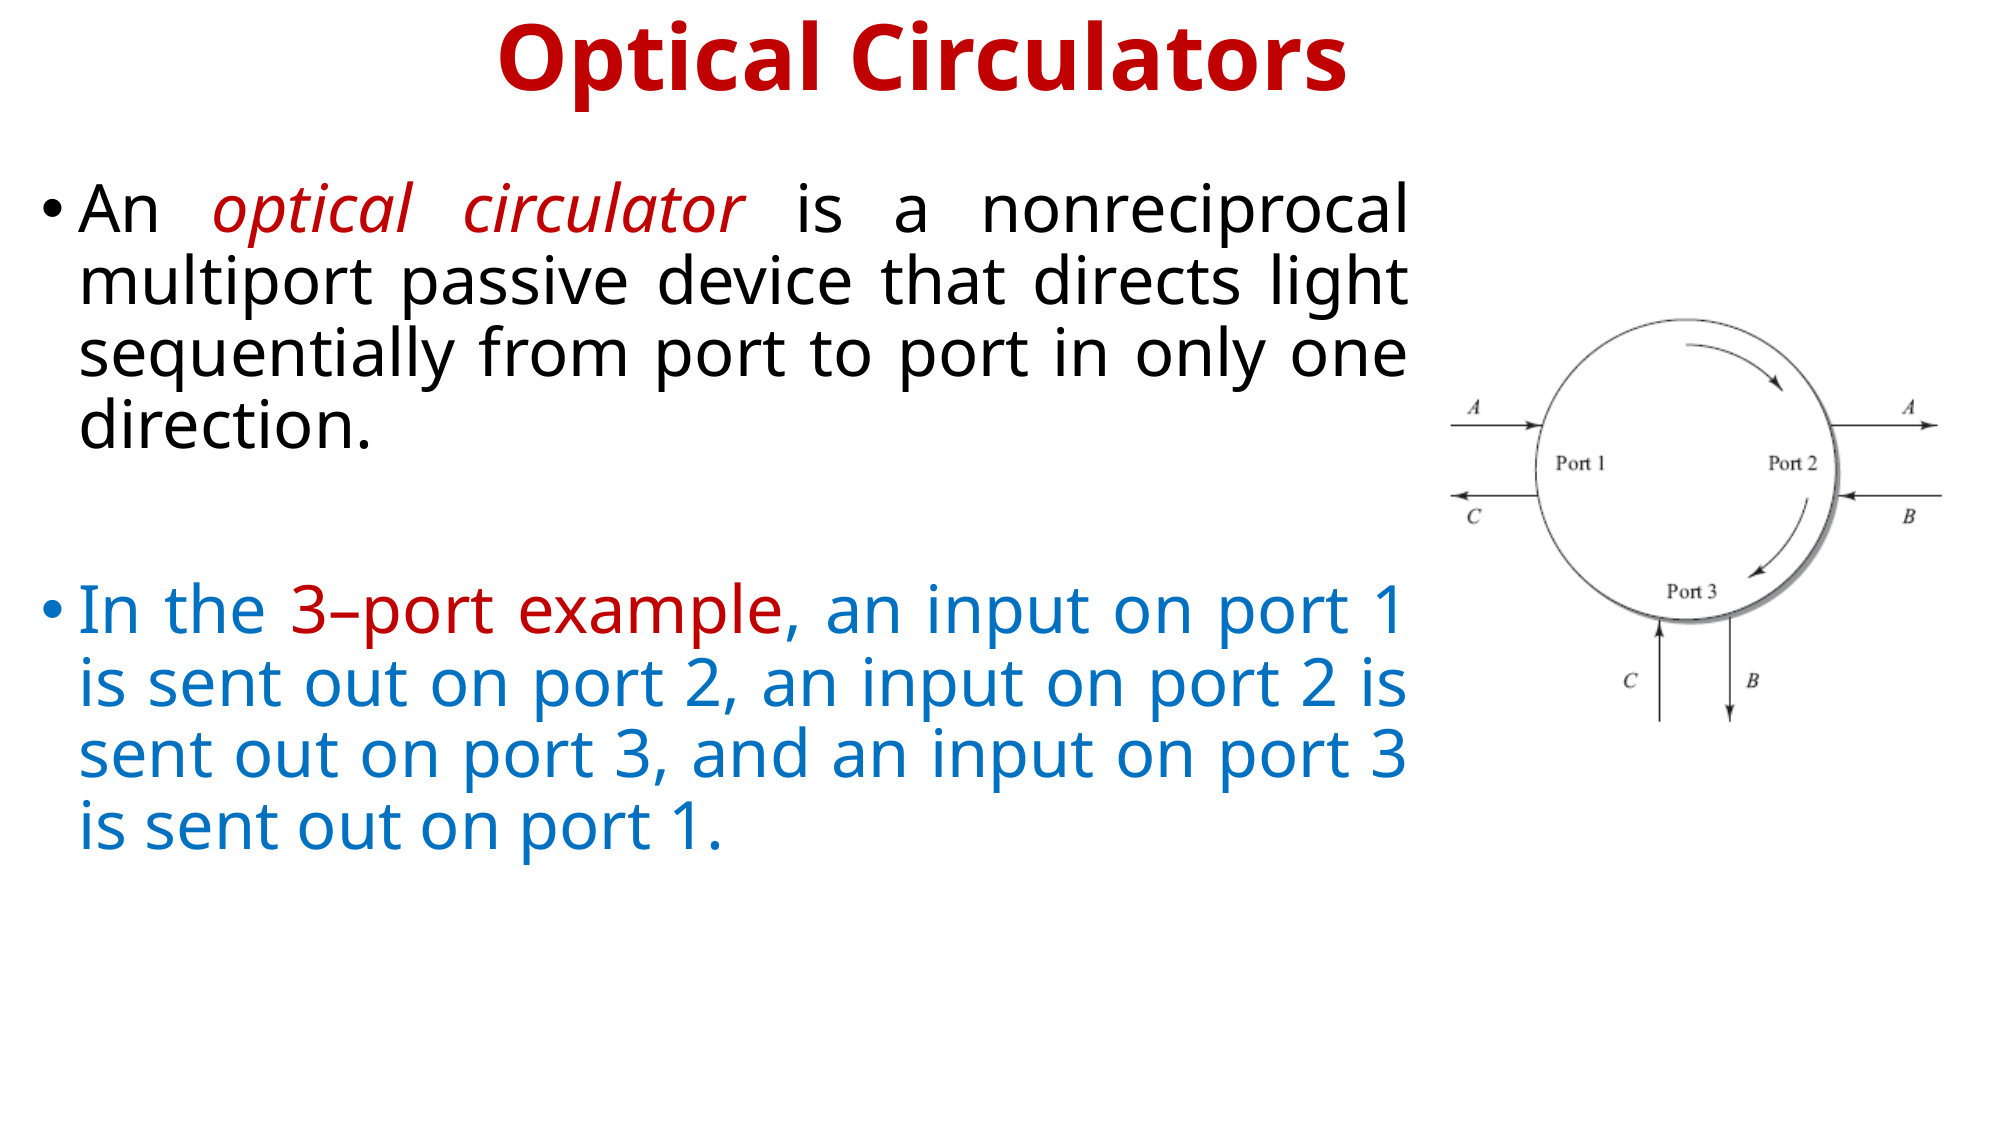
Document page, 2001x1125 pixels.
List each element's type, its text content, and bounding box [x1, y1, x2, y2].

title Optical Circulators [480, 0, 1831, 121]
list An optical circulator is a nonreciprocal multiport passive device that directs light sequentially from port to port in only one direction. In the 3–port example, an input on port 1 is sent out on port 2, an input on port 2 is sent out on port 3, and an input on port 3 is sent out on port 1. [25, 167, 1427, 899]
picture [1426, 306, 1975, 733]
